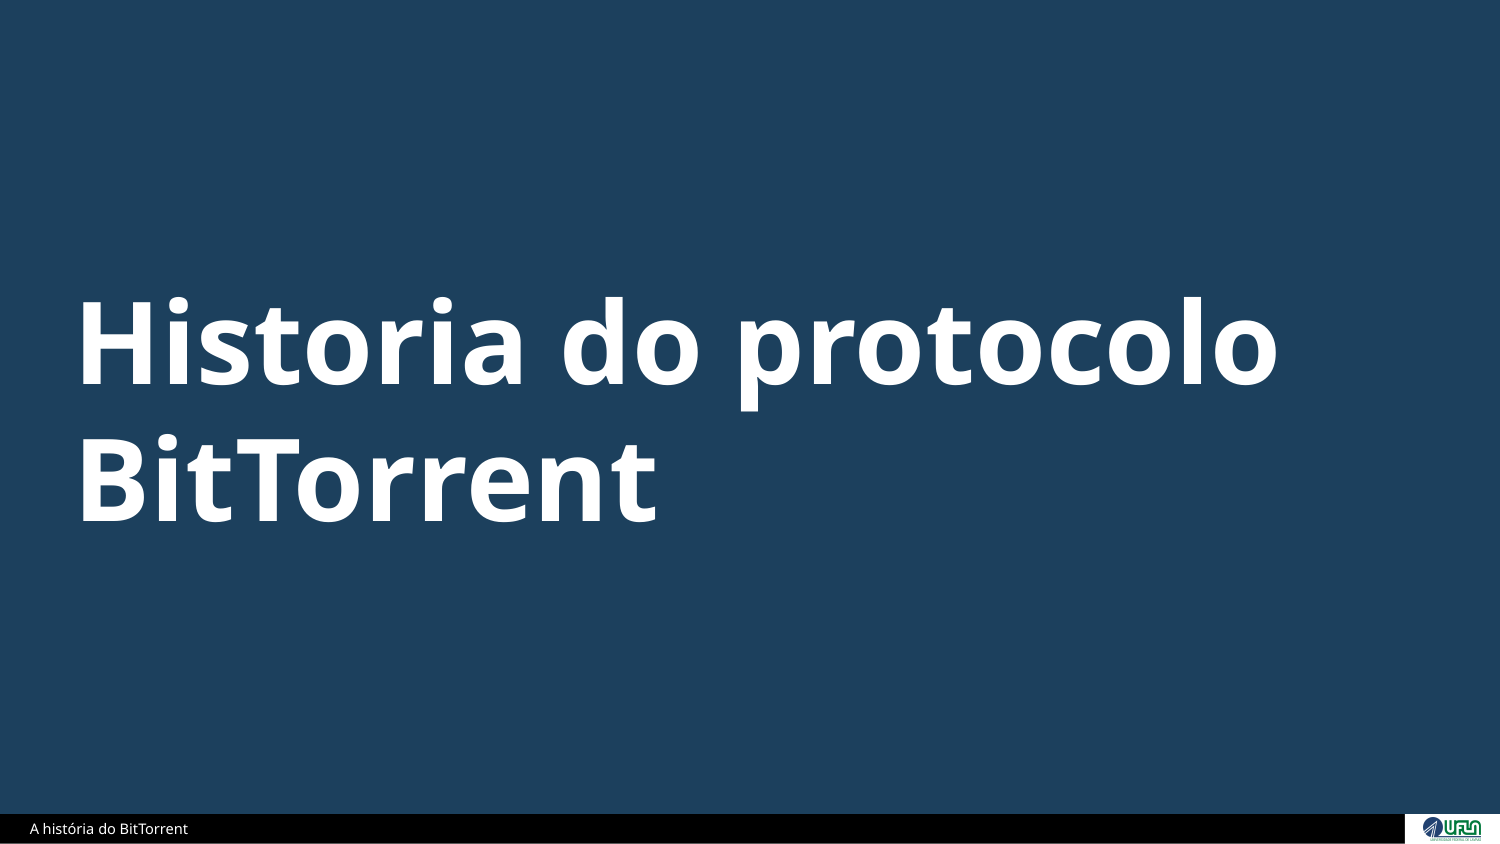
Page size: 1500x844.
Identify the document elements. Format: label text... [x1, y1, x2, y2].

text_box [0, 813, 1500, 844]
text_box Historia do protocolo BitTorrent [0, 0, 1500, 813]
